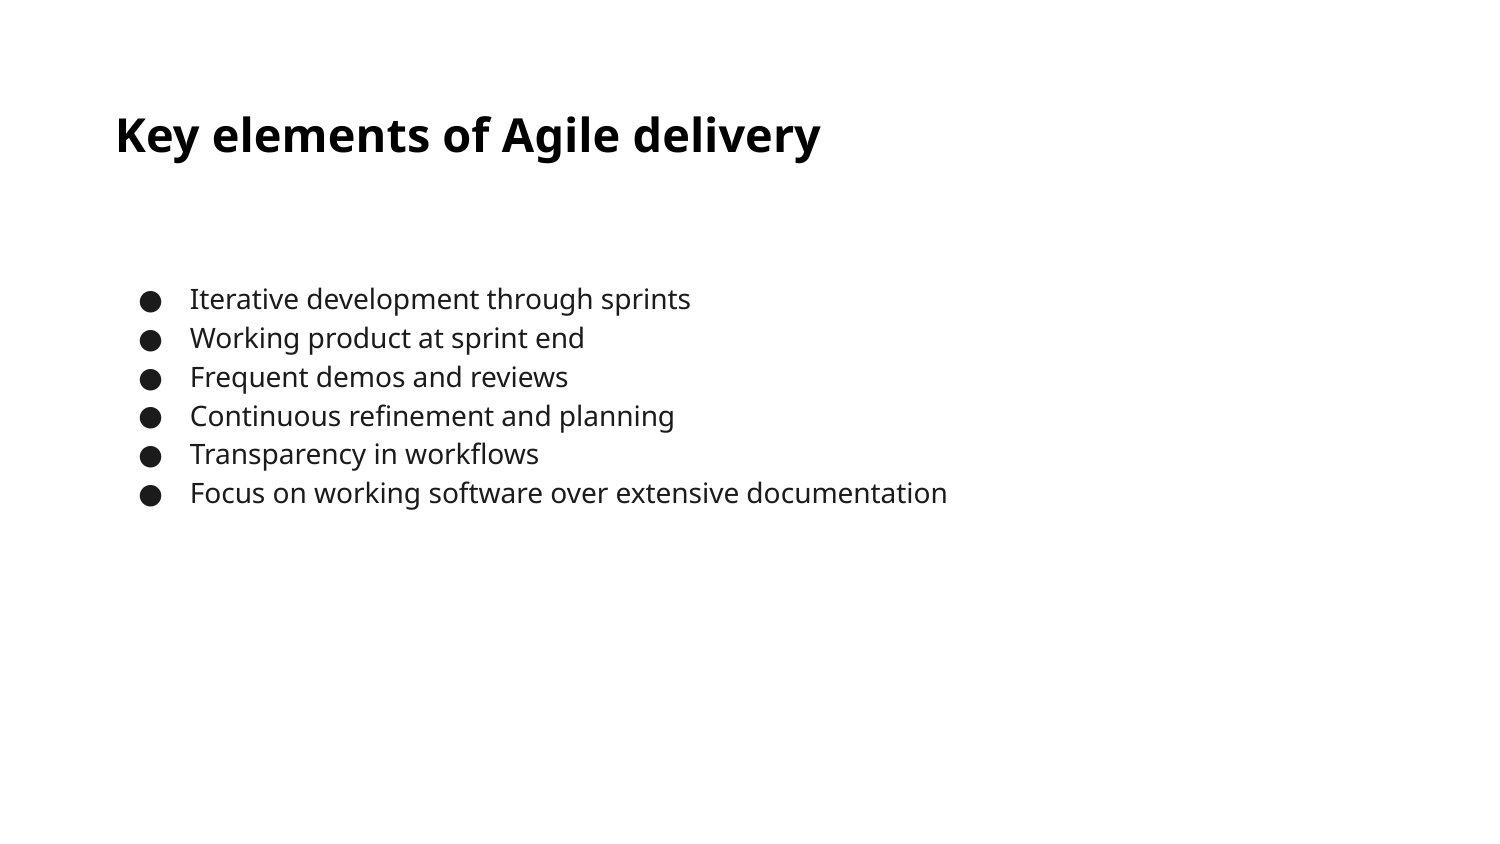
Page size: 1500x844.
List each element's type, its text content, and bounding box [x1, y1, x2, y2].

title Key elements of Agile delivery [99, 99, 1149, 157]
text_box [99, 157, 655, 213]
text_box Iterative development through sprints Working product at sprint end Frequent demos and reviews Continuous refinement and planning Transparency in workflows Focus on working software over extensive documentation [99, 230, 1353, 556]
